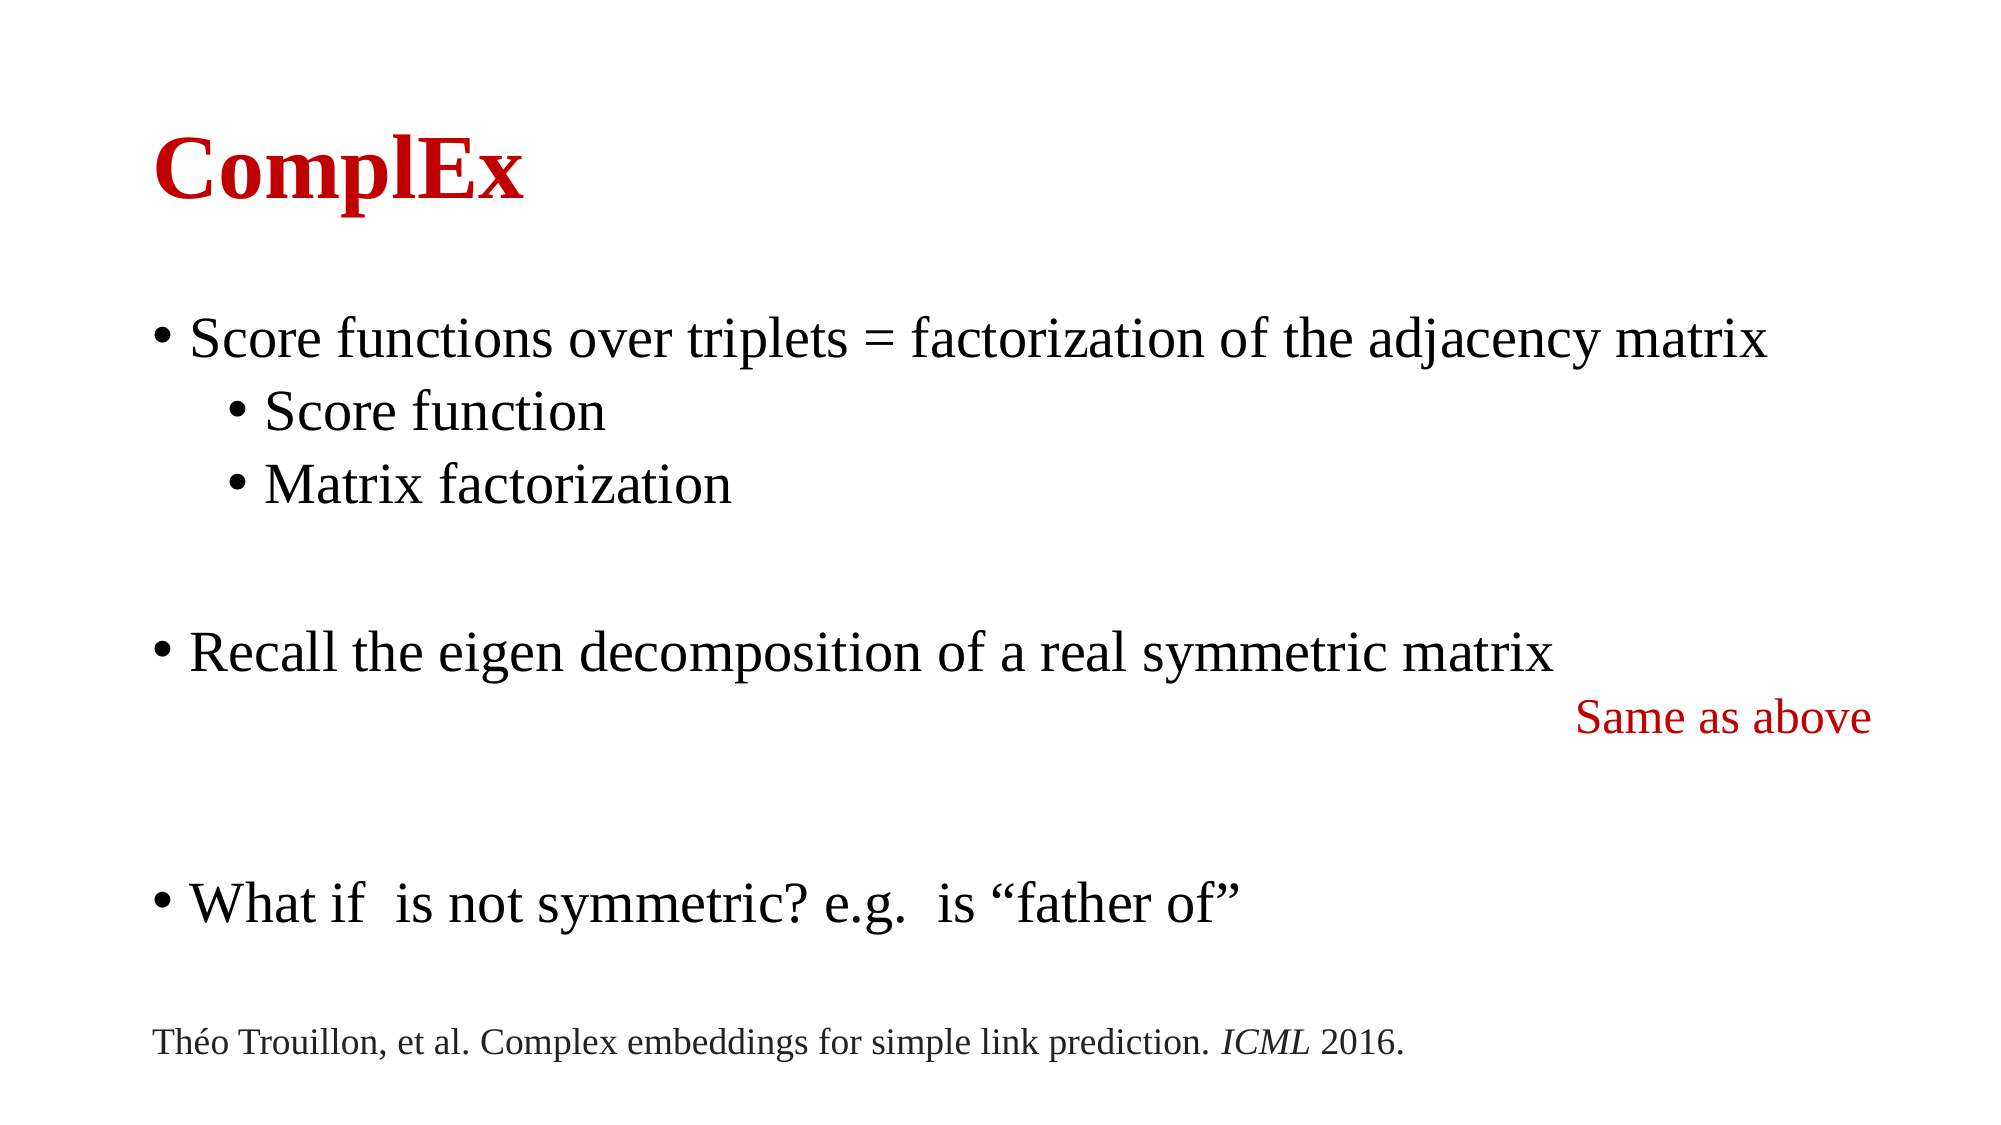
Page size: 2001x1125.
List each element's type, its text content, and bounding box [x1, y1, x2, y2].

text_box Théo Trouillon, et al. Complex embeddings for simple link prediction. ICML 2016. [137, 1009, 1863, 1070]
title ComplEx [137, 59, 1863, 278]
text_box Same as above [1547, 676, 1900, 752]
